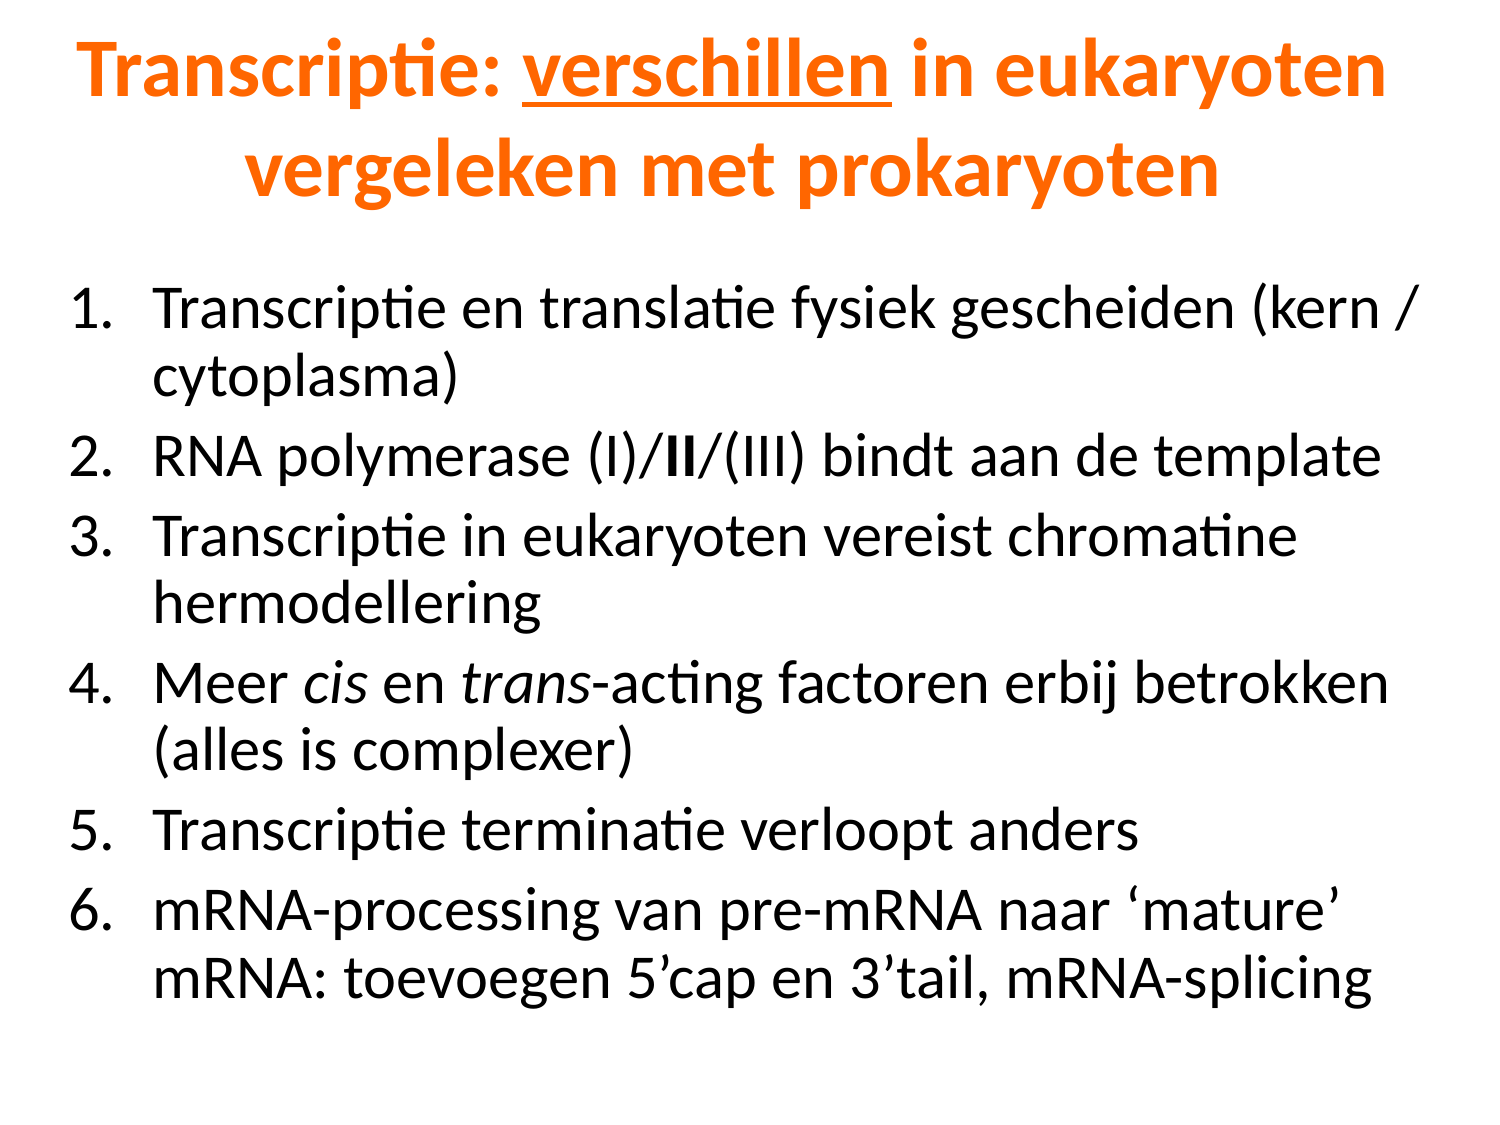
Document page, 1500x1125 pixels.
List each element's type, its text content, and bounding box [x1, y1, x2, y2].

title Transcriptie: verschillen in eukaryoten vergeleken met prokaryoten [41, 18, 1426, 207]
list Transcriptie en translatie fysiek gescheiden (kern / cytoplasma) RNA polymerase (I)/II/(III) bindt aan de template Transcriptie in eukaryoten vereist chromatine hermodellering Meer cis en trans-acting factoren erbij betrokken (alles is complexer) Transcriptie terminatie verloopt anders mRNA-processing van pre-mRNA naar ‘mature’ mRNA: toevoegen 5’cap en 3’tail, mRNA-splicing [52, 266, 1461, 1047]
